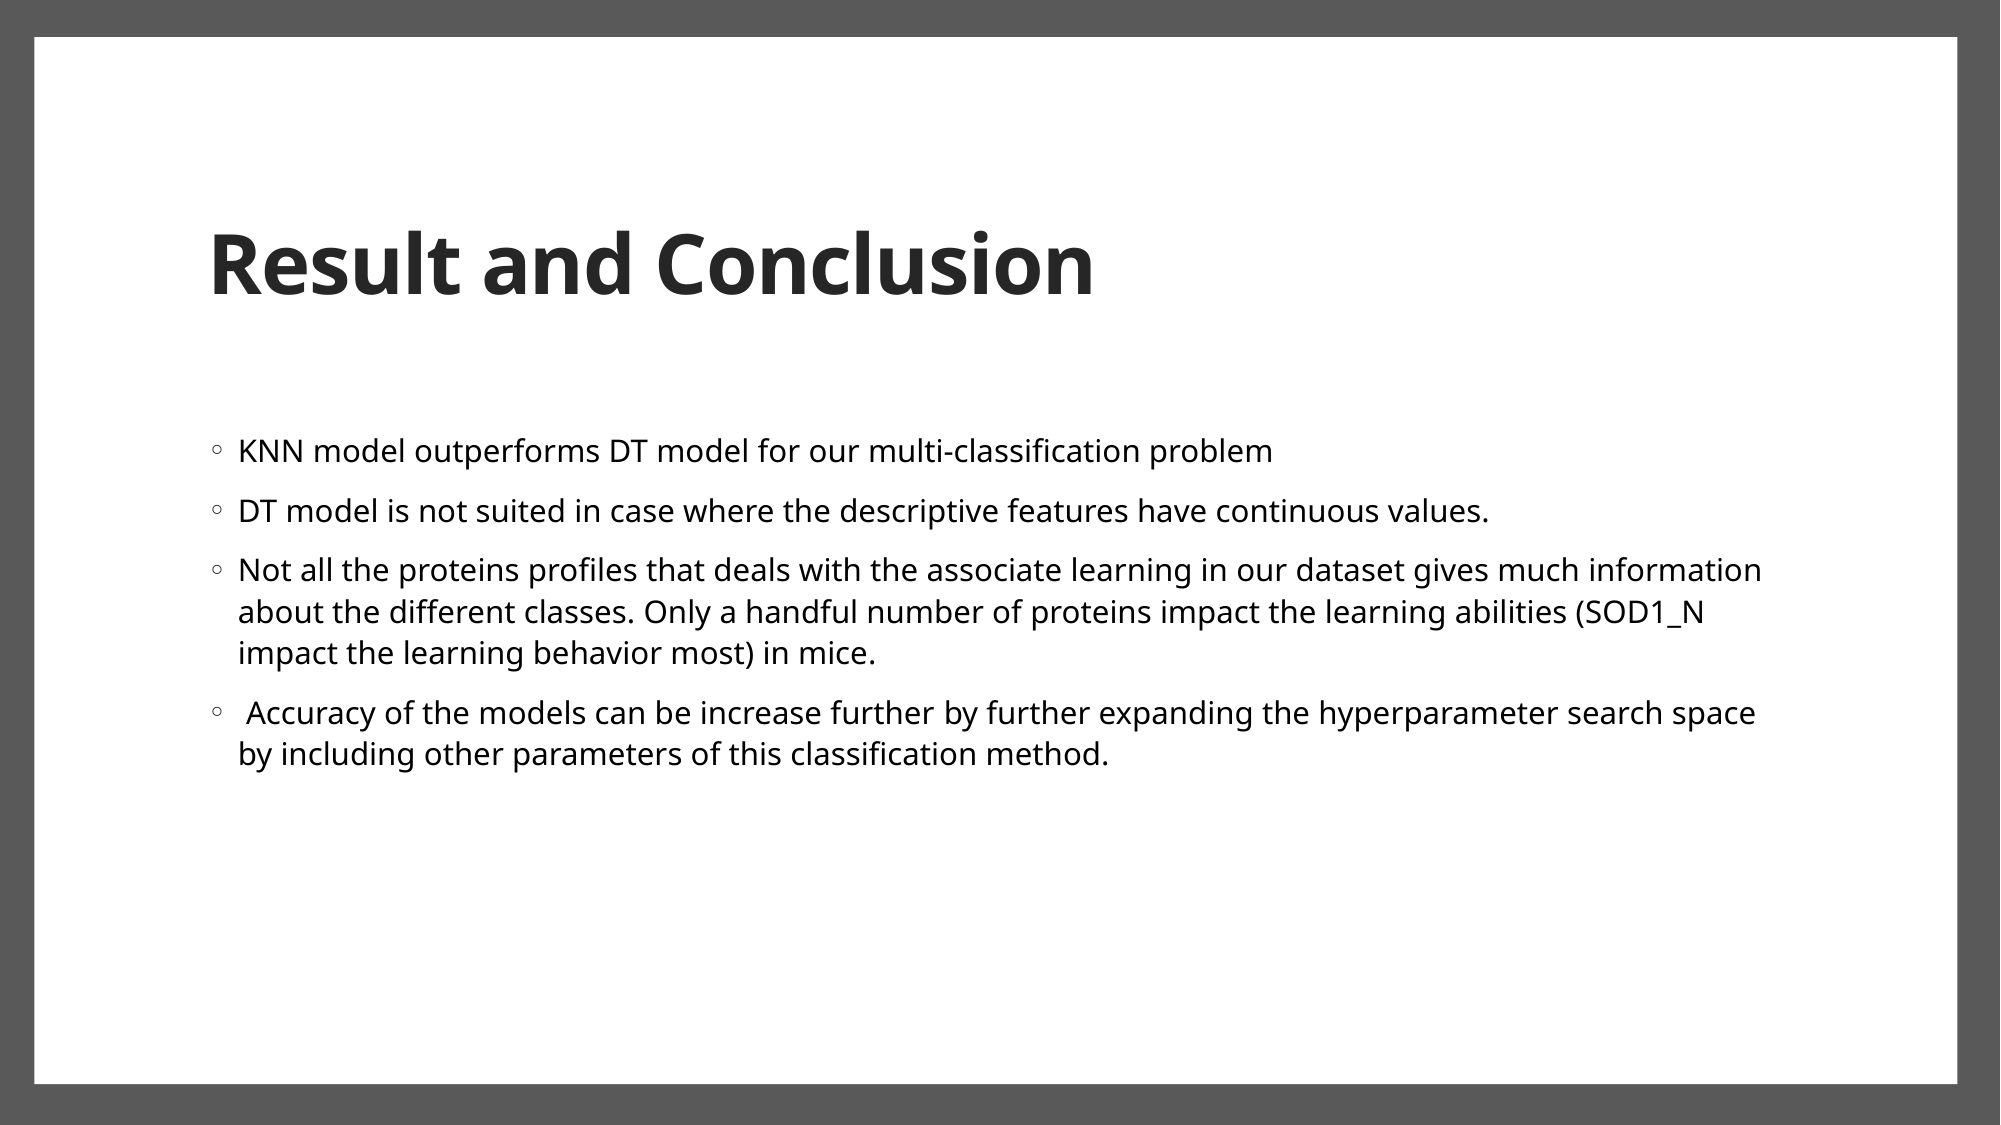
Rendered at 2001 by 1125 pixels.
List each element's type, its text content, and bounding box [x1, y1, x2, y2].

text_box [0, 0, 2000, 1125]
title Result and Conclusion [192, 142, 1800, 394]
text_box [34, 37, 1958, 1085]
list KNN model outperforms DT model for our multi-classification problem DT model is not suited in case where the descriptive features have continuous values. Not all the proteins profiles that deals with the associate learning in our dataset gives much information about the different classes. Only a handful number of proteins impact the learning abilities (SOD1_N impact the learning behavior most) in mice. Accuracy of the models can be increase further by further expanding the hyperparameter search space by including other parameters of this classification method. [192, 419, 1800, 979]
